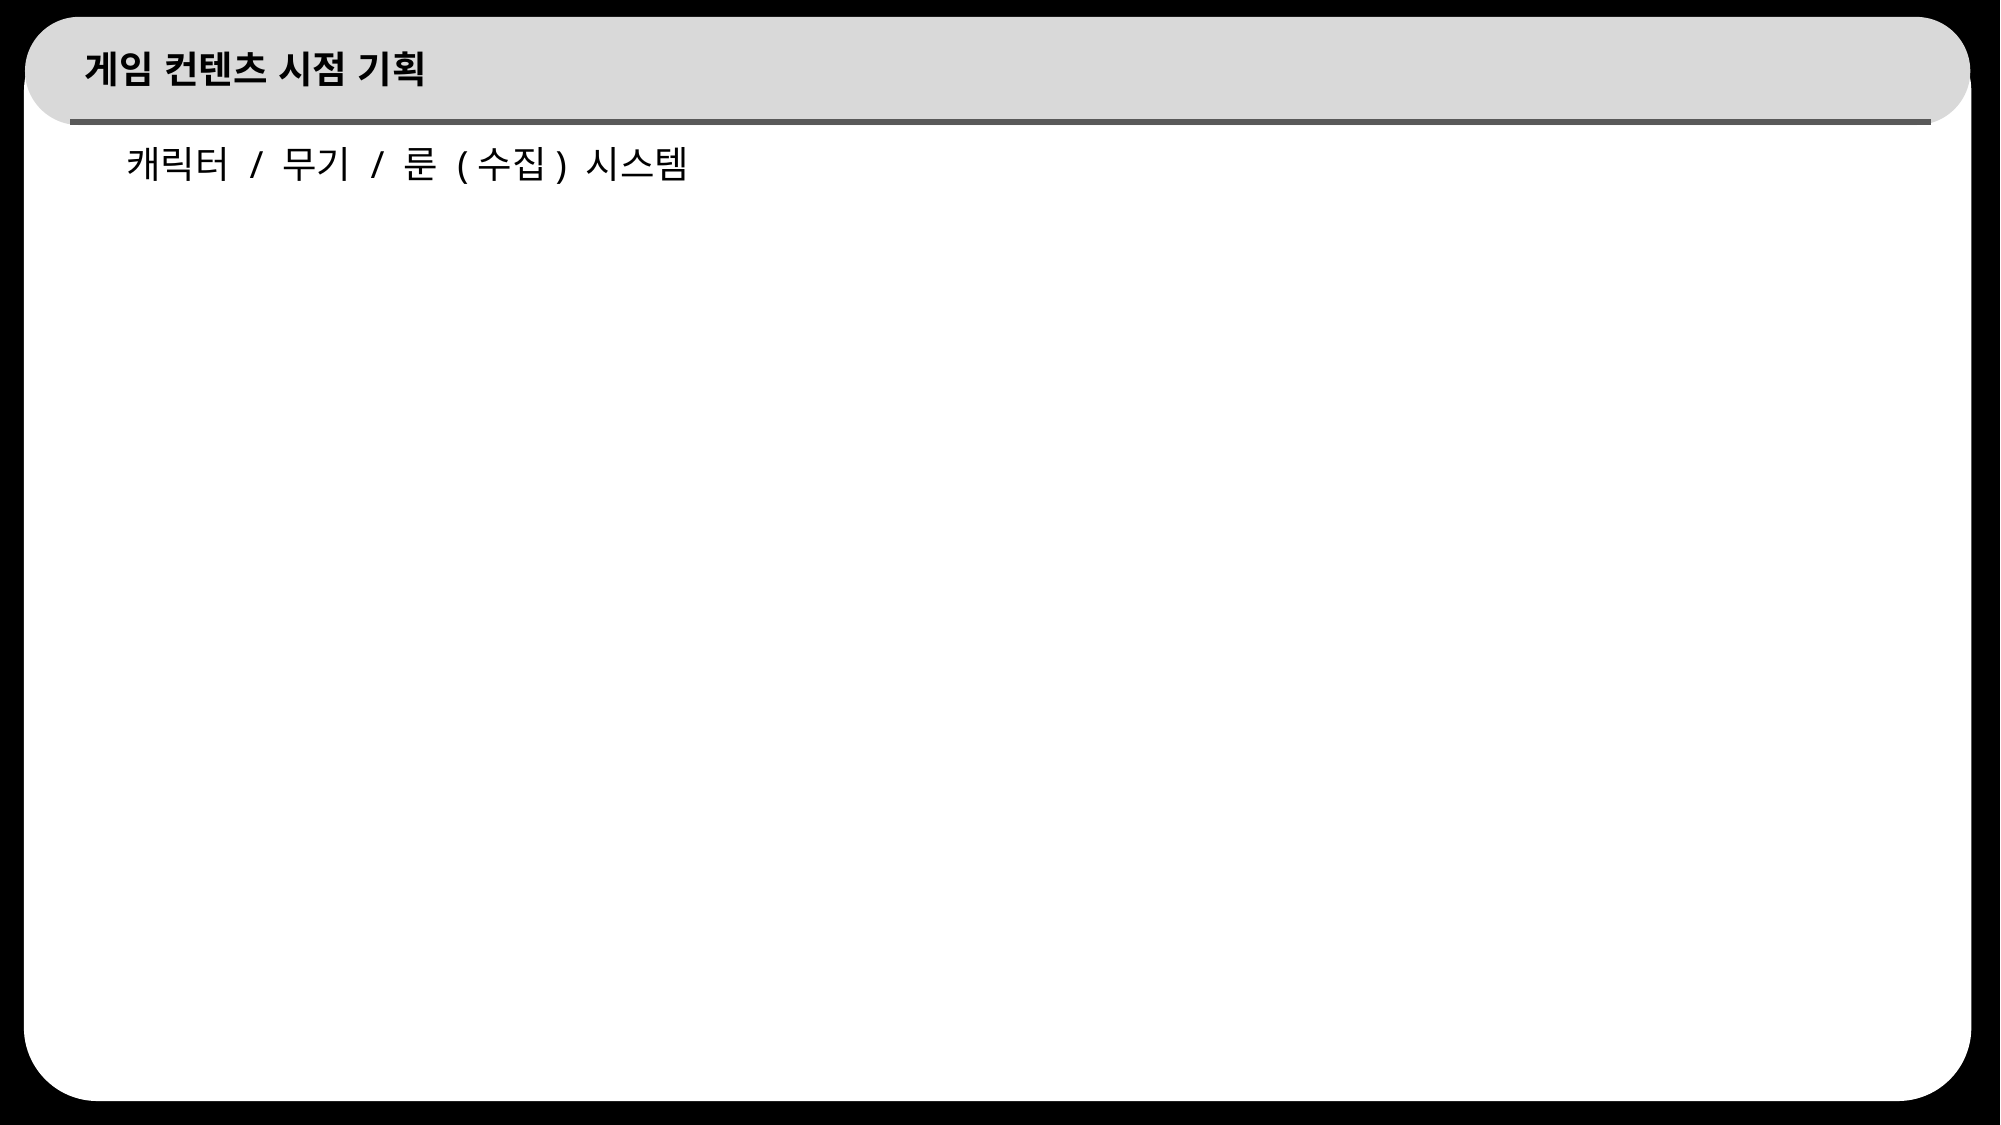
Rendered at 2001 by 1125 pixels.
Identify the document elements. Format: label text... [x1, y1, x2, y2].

title 게임 컨텐츠 시점 기획 [70, 20, 1932, 122]
slide_number 20 [1550, 1065, 2000, 1125]
text_box 캐릭터 / 무기 / 룬 (수집) 시스템 [111, 133, 704, 194]
